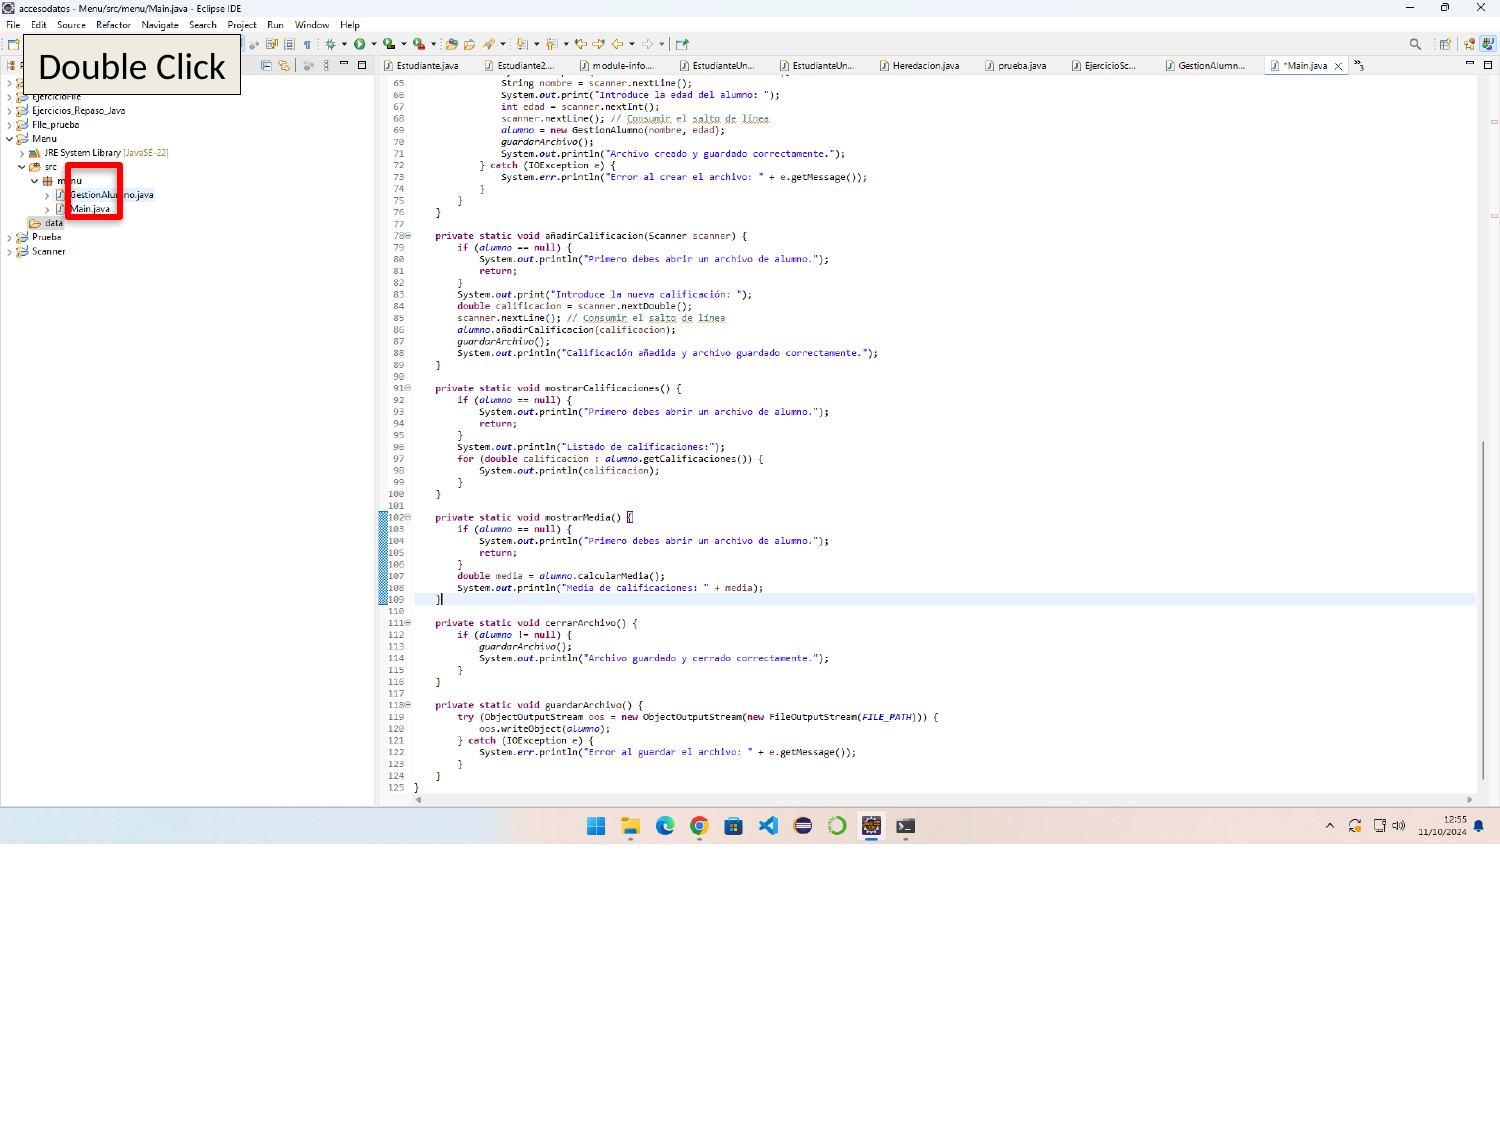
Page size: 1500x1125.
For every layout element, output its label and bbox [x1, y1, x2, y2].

picture [0, 0, 1500, 844]
